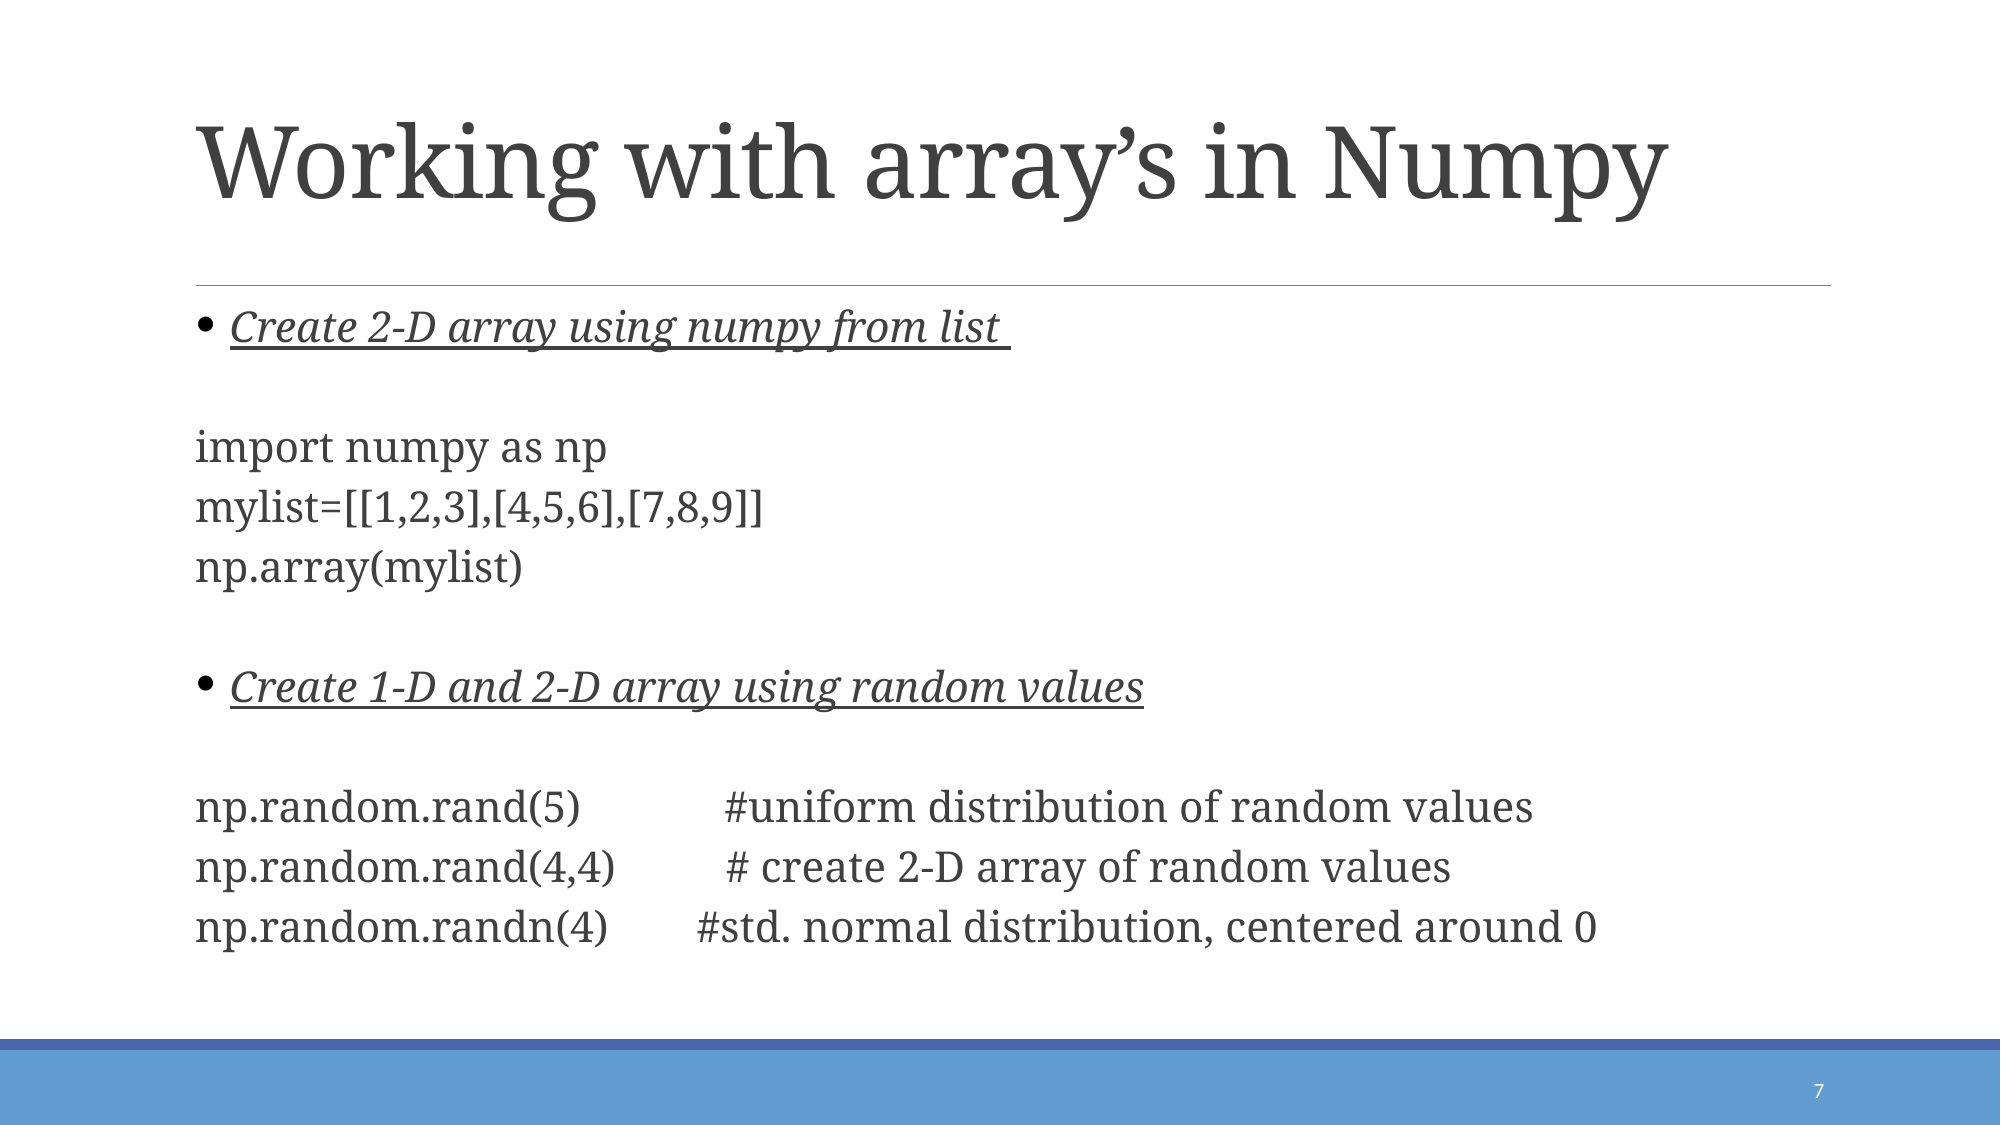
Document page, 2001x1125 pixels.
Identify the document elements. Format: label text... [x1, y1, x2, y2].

slide_number 7 [1624, 1059, 1840, 1120]
list Create 2-D array using numpy from list import numpy as np mylist=[[1,2,3],[4,5,6],[7,8,9]] np.array(mylist) Create 1-D and 2-D array using random values np.random.rand(5) #uniform distribution of random values np.random.rand(4,4) # create 2-D array of random values np.random.randn(4) #std. normal distribution, centered around 0 [180, 302, 1830, 963]
title Working with array’s in Numpy [180, 47, 1830, 285]
